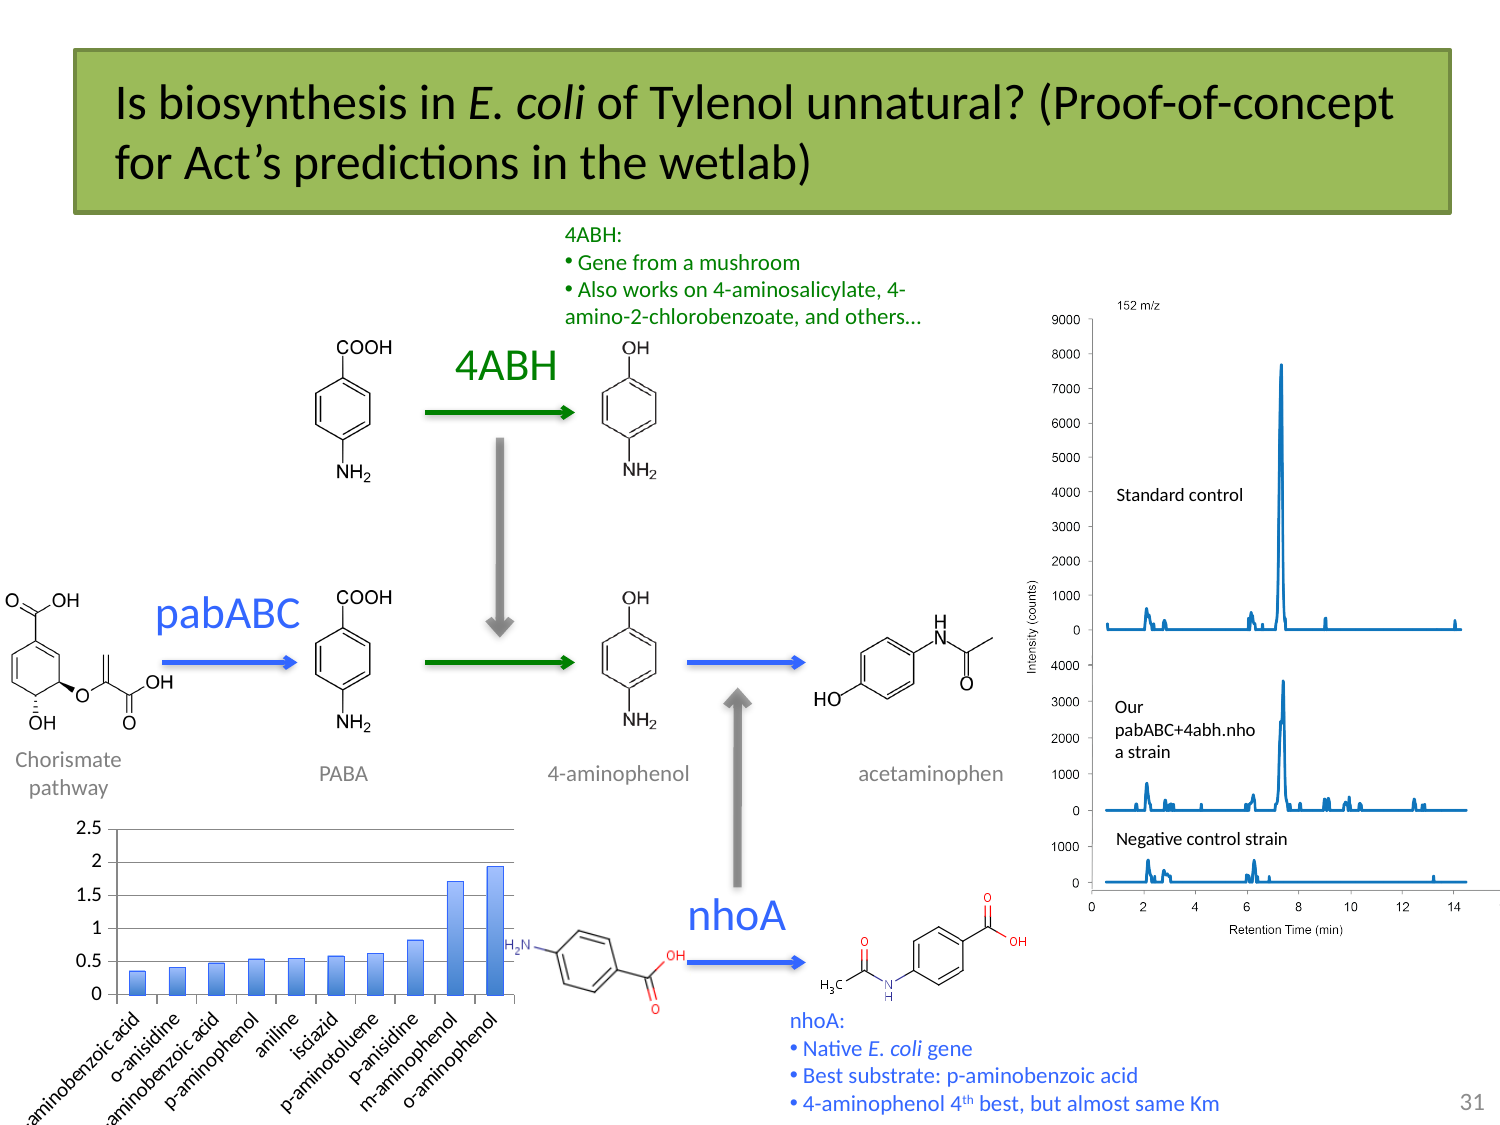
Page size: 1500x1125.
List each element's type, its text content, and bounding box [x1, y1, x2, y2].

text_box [1025, 299, 1500, 938]
picture [599, 587, 657, 733]
text_box Is biosynthesis in E. coli of Tylenol unnatural? (Proof-of-concept for Act’s predictions in the wetlab) [99, 62, 1413, 198]
text_box 4-aminophenol [525, 751, 713, 794]
picture [812, 887, 1033, 1004]
picture [312, 587, 395, 736]
picture [599, 337, 657, 483]
text_box pabABC [139, 575, 350, 645]
text_box PABA [249, 751, 438, 794]
picture [526, 910, 692, 1026]
text_box Chorismate pathway [0, 741, 163, 808]
text_box acetaminophen [837, 751, 1020, 794]
text_box nhoA [672, 877, 883, 948]
picture [312, 337, 395, 486]
text_box 4ABH: Gene from a mushroom Also works on 4-aminosalicylate, 4-amino-2-chlorobenzoate, and others… [549, 212, 975, 337]
slide_number 31 [1345, 1075, 1500, 1125]
text_box 4ABH [439, 327, 650, 397]
text_box [73, 48, 1452, 215]
picture [812, 612, 993, 710]
chart [0, 812, 526, 1125]
text_box nhoA: Native E. coli gene Best substrate: p-aminobenzoic acid 4-aminophenol 4th best, but almost same Km [774, 998, 1263, 1124]
picture [0, 587, 179, 734]
